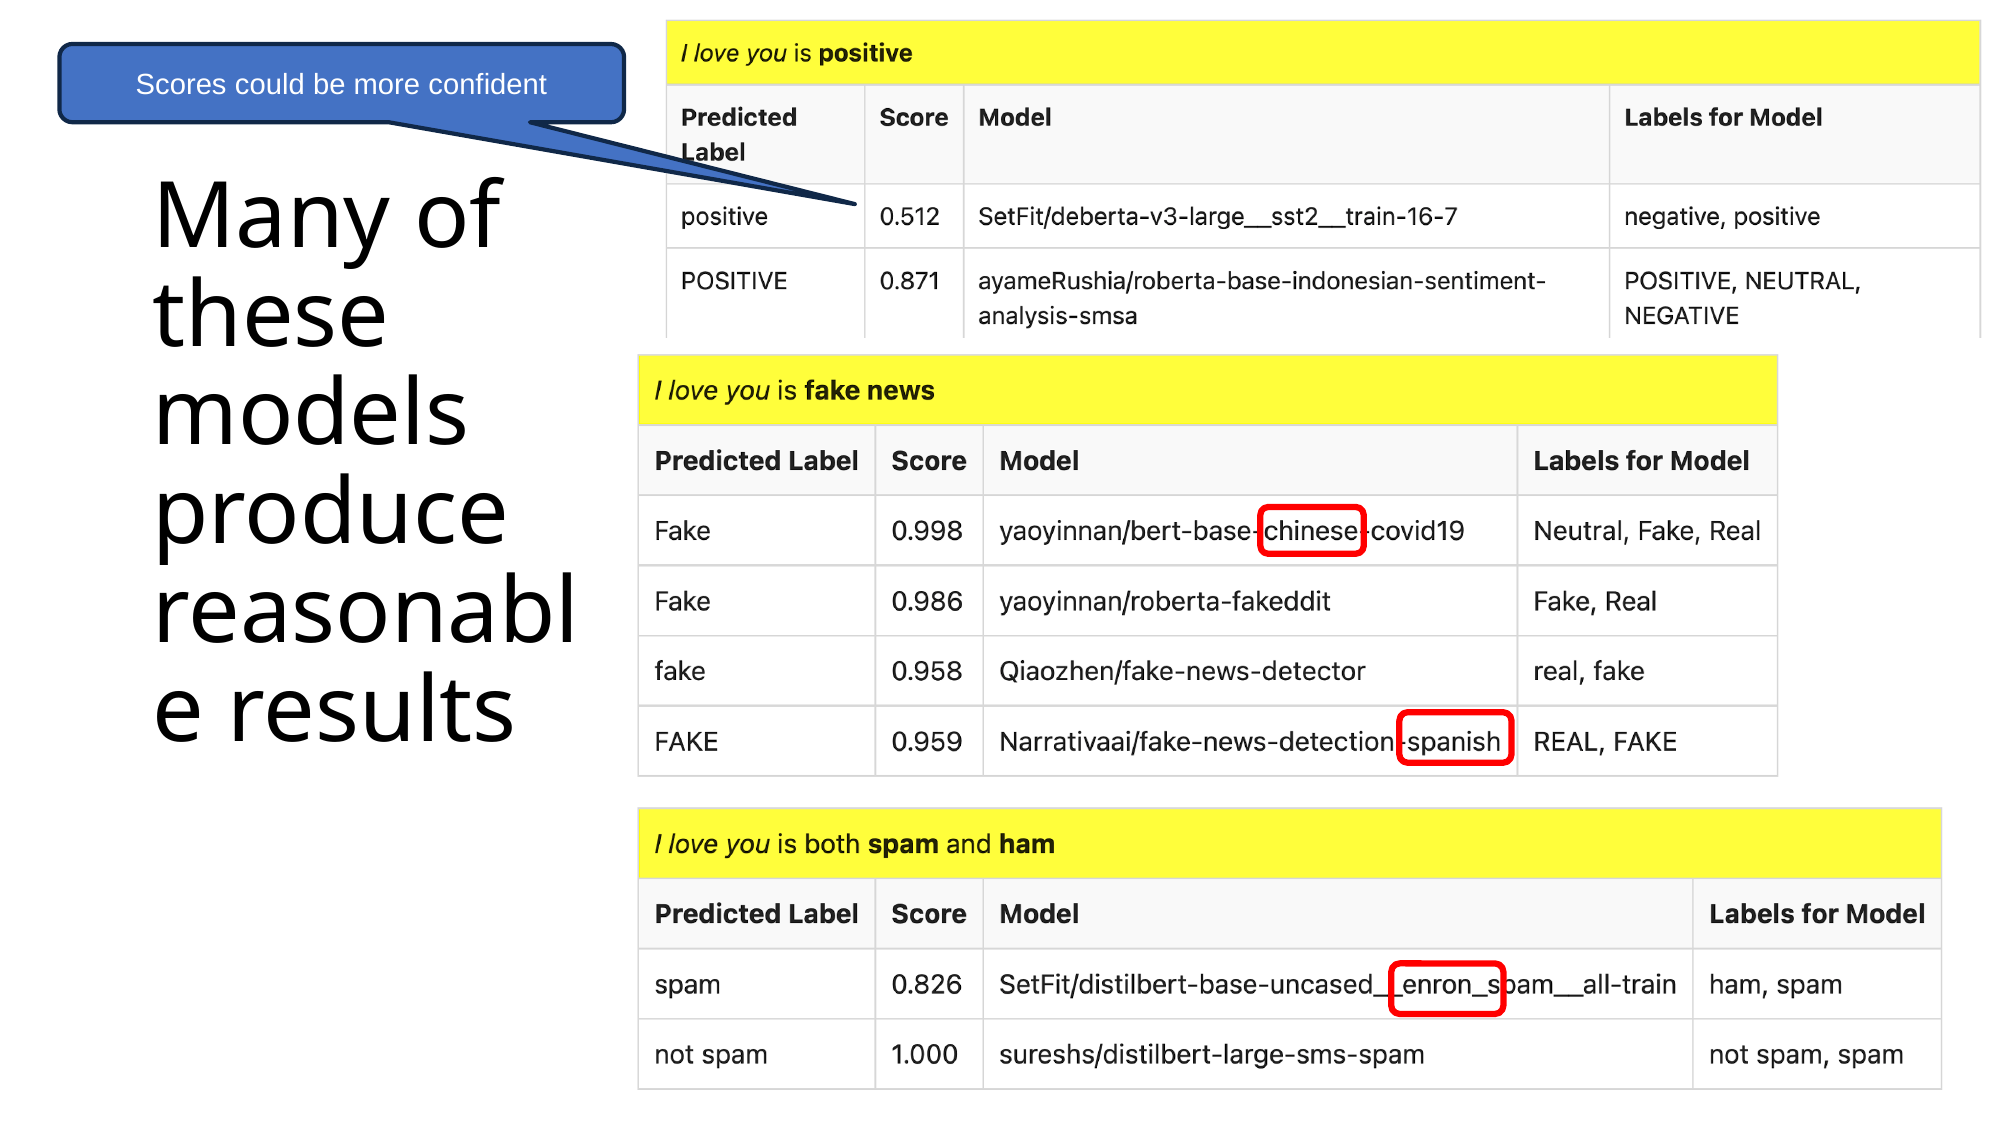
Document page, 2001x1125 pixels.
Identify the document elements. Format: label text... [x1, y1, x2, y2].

text_box Scores could be more confident [59, 43, 640, 167]
picture [614, 338, 2000, 1113]
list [640, 0, 2000, 338]
title Many of these models produce reasonable results [137, 123, 609, 870]
